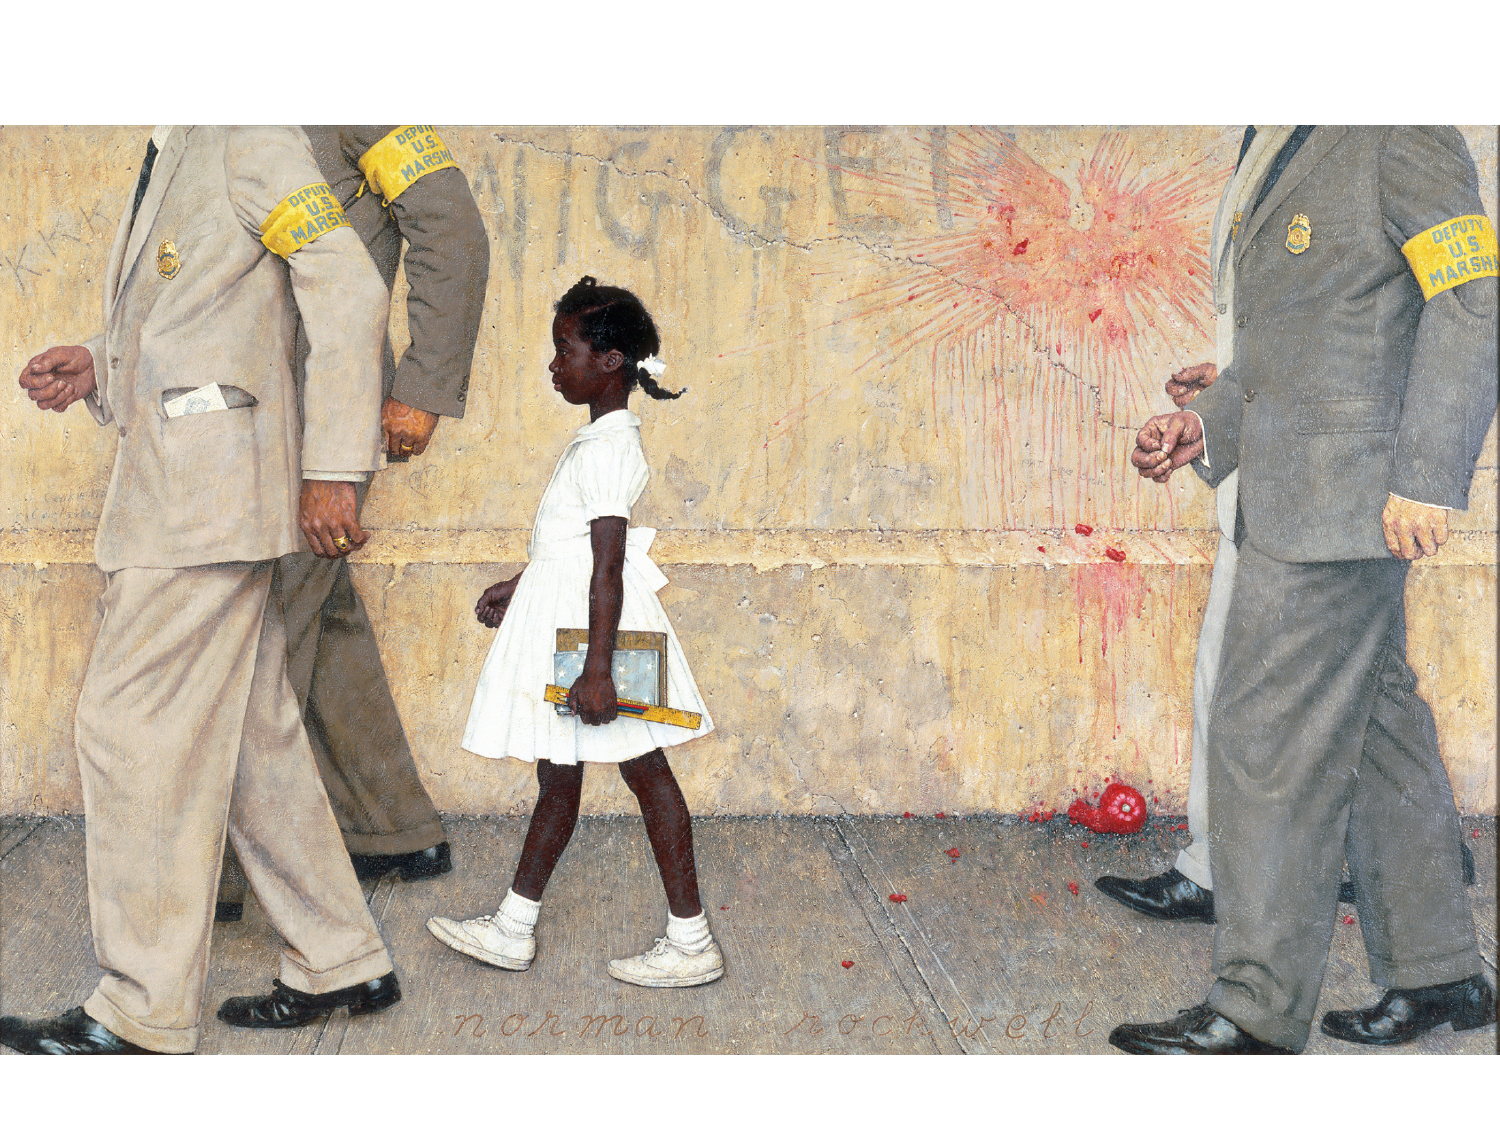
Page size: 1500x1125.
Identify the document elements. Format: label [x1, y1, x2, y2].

picture [0, 125, 1500, 1055]
